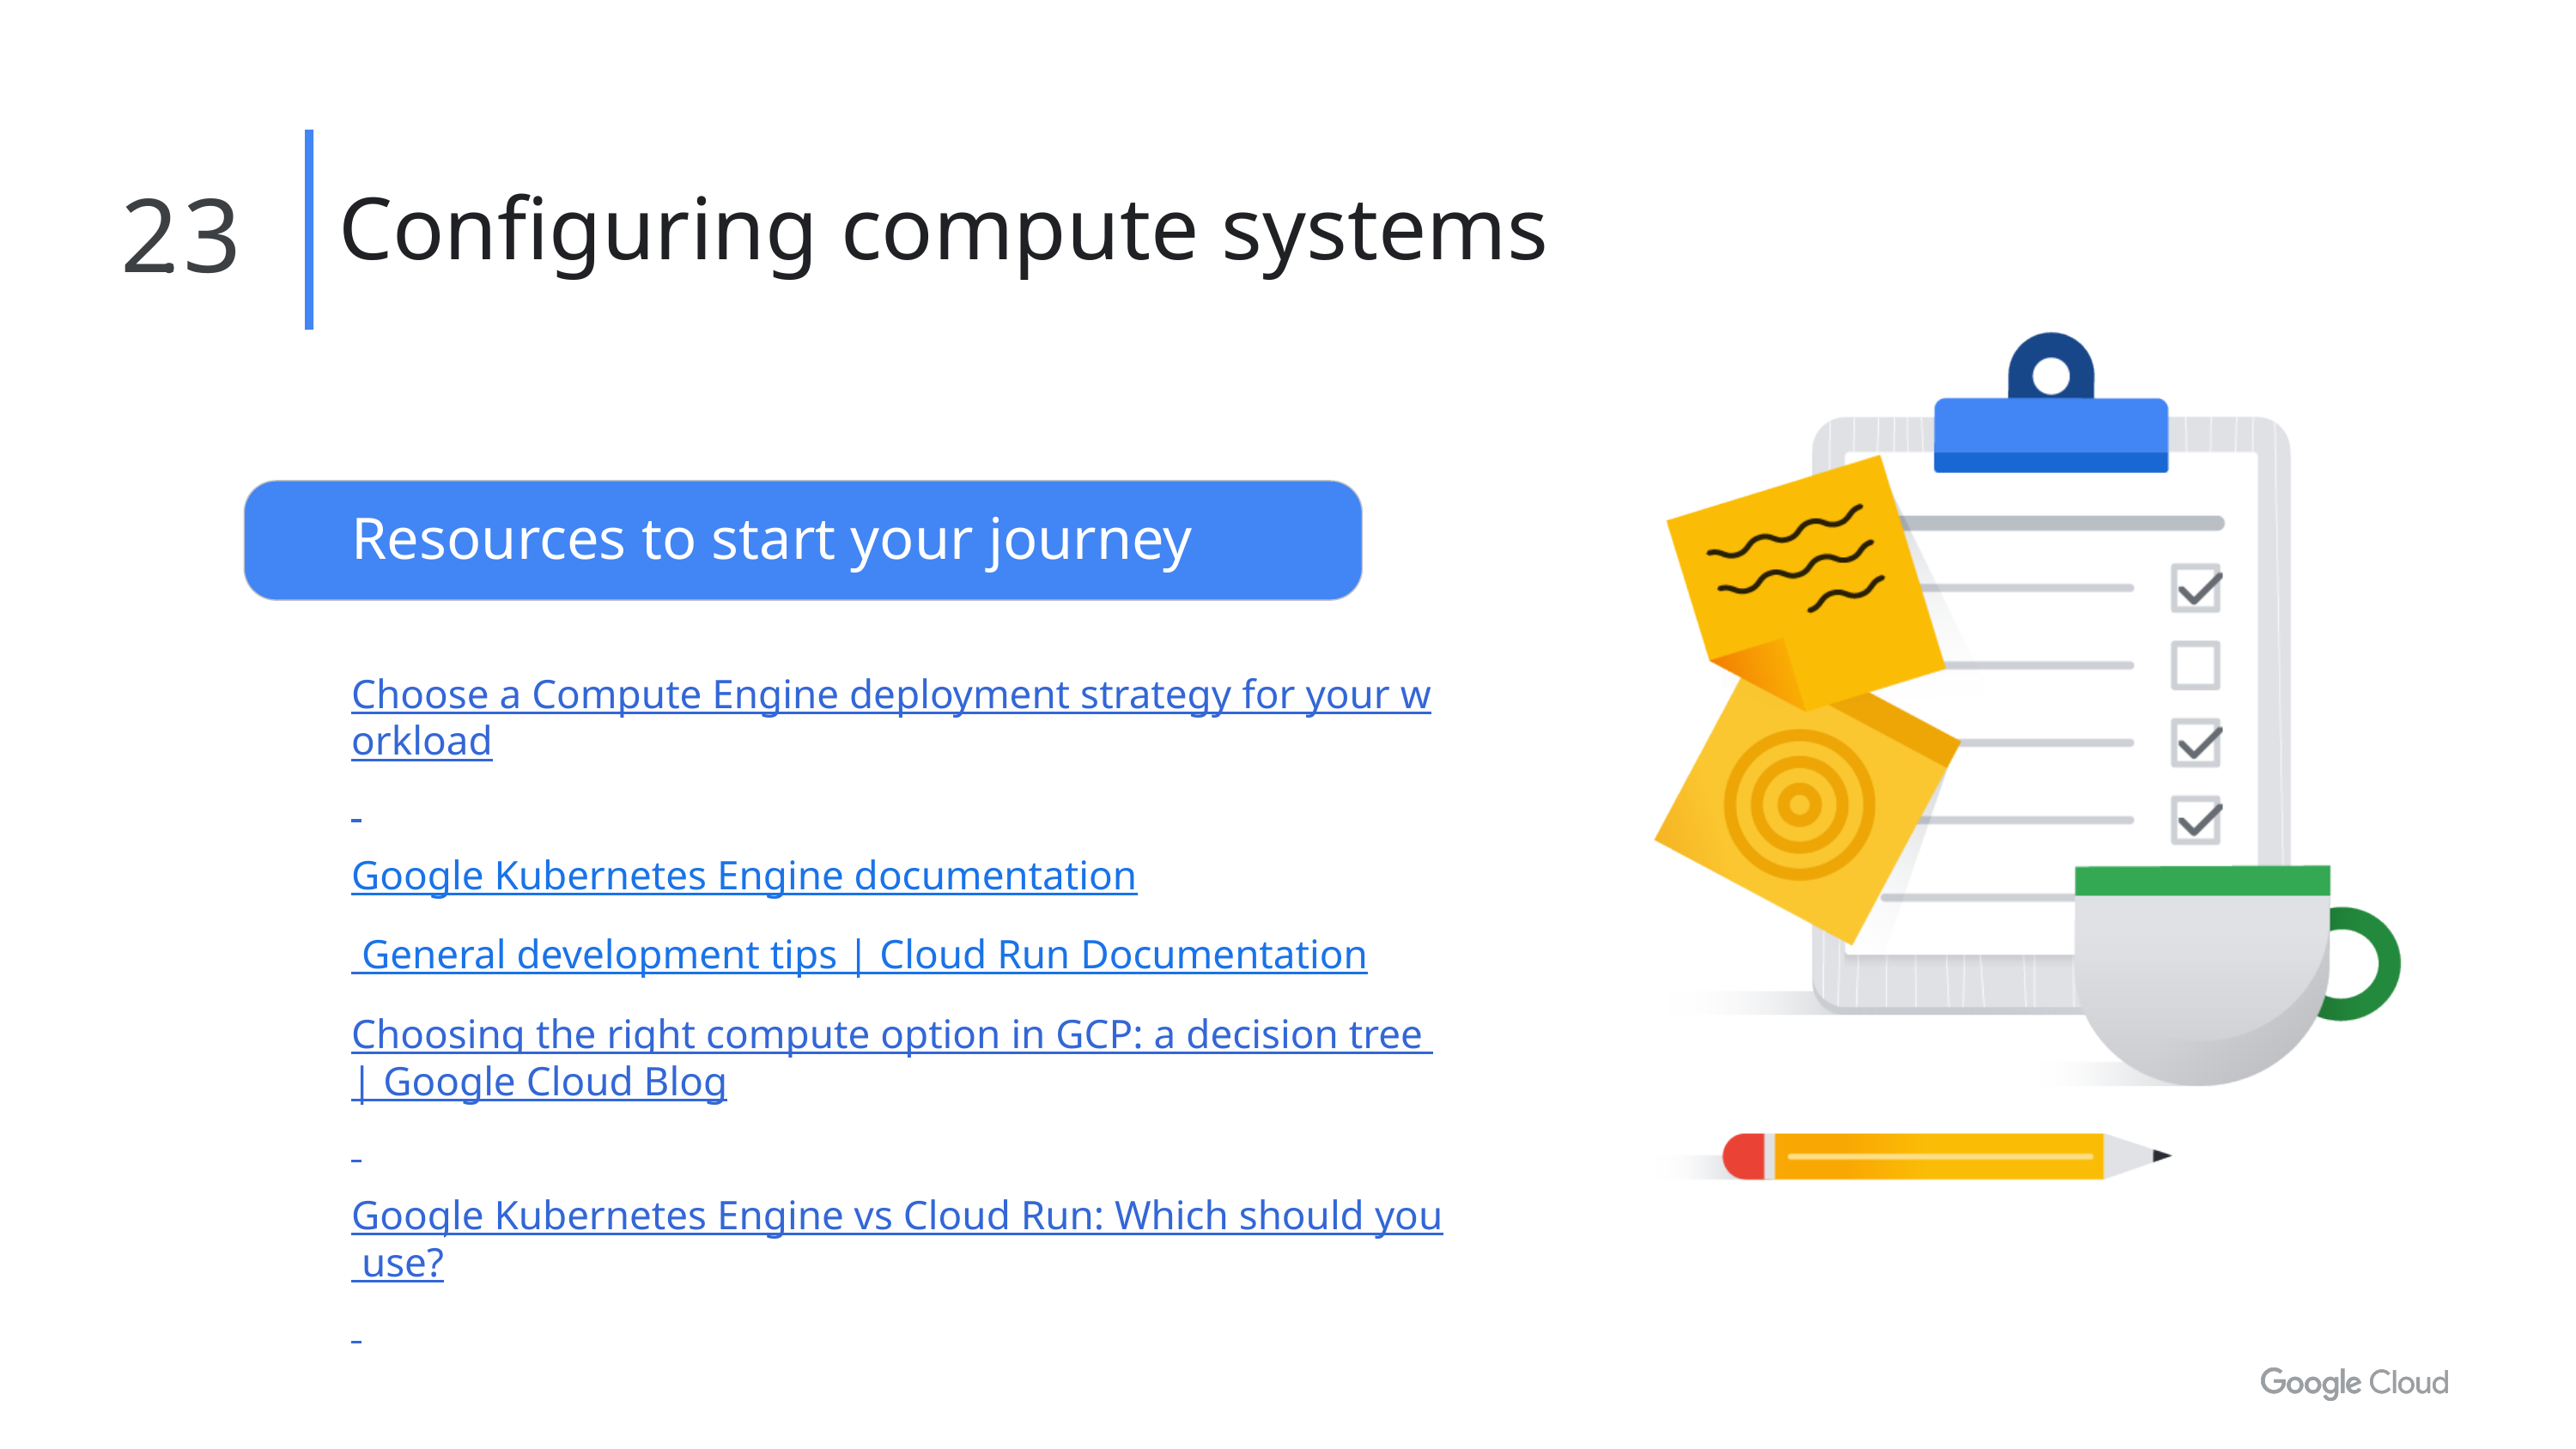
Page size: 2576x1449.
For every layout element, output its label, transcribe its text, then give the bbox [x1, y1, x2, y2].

text_box [305, 130, 314, 330]
picture [1506, 0, 2555, 1449]
text_box [244, 480, 1358, 601]
text_box Configuring compute systems [338, 131, 1501, 332]
text_box . [146, 183, 223, 301]
text_box 2 3 [107, 147, 305, 316]
text_box Resources to start your journey [338, 489, 1501, 585]
text_box Choose a Compute Engine deployment strategy for your workload Google Kubernetes Engine documentation General development tips | Cloud Run Documentation Choosing the right compute option in GCP: a decision tree | Google Cloud Blog Google Kubernetes Engine vs Cloud Run: Which should you use? [338, 647, 1457, 1216]
